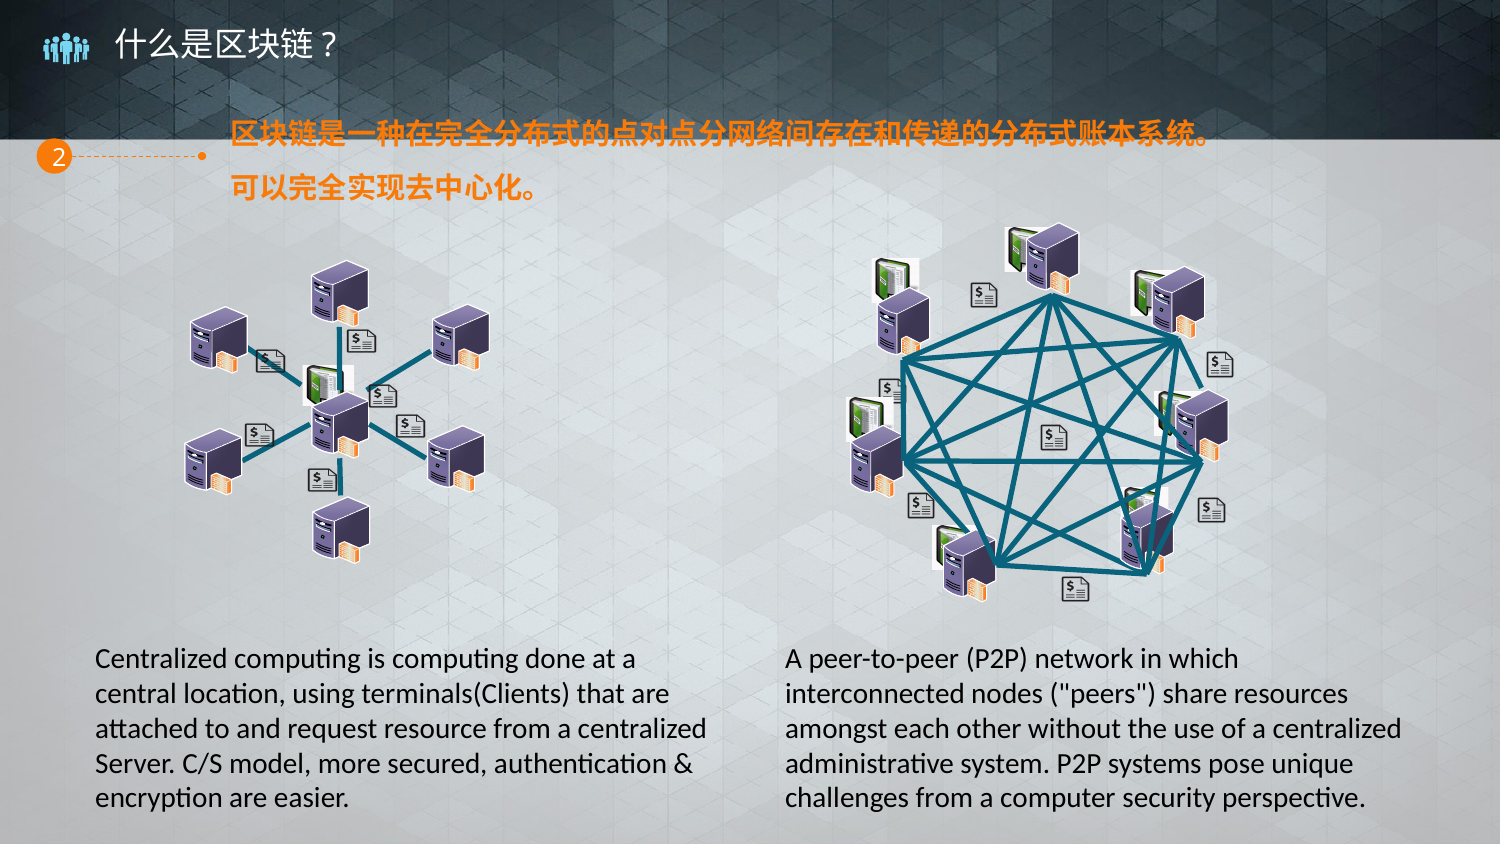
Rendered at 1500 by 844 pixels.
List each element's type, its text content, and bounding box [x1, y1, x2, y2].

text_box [182, 258, 491, 564]
text_box 区块链是一种在完全分布式的点对点分网络间存在和传递的分布式账本系统。 可以完全实现去中心化。 [230, 123, 1235, 205]
text_box Centralized computing is computing done at a central location, using terminals(Clients) that are attached to and request resource from a centralized Server. C/S model, more secured, authentication & encryption are easier. [80, 631, 739, 822]
picture [0, 0, 1500, 844]
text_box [844, 220, 1235, 603]
text_box [43, 32, 90, 65]
text_box 2 [34, 136, 75, 176]
title 什么是区块链? [99, 20, 550, 66]
text_box A peer-to-peer (P2P) network in which interconnected nodes ("peers") share resources amongst each other without the use of a centralized administrative system. P2P systems pose unique challenges from a computer security perspective. [770, 631, 1428, 822]
